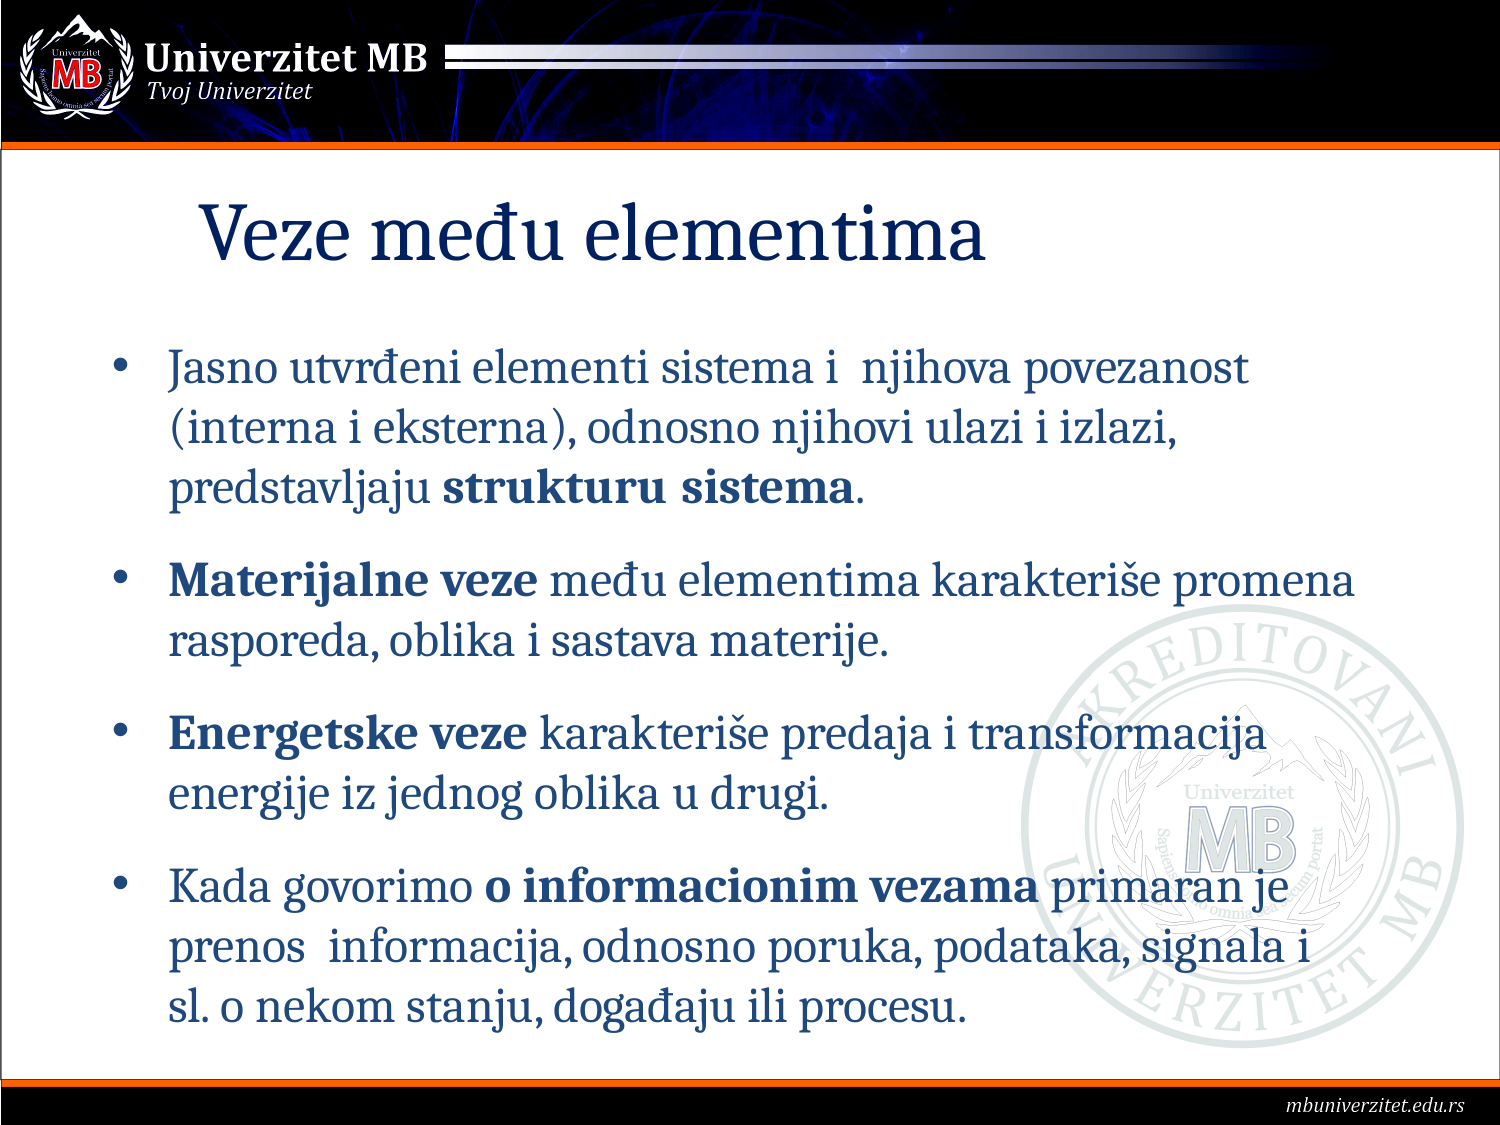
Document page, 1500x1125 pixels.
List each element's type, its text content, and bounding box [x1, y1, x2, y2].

picture [0, 0, 1500, 1125]
list Jasno utvrđeni elementi sistema i njihova povezanost (interna i eksterna), odnosno njihovi ulazi i izlazi, predstavljaju strukturu sistema. Materijalne veze među elementima karakteriše promena rasporeda, oblika i sastava materije. Energetske veze karakteriše predaja i transformacija energije iz jednog oblika u drugi. Kada govorimo o informacionim vezama primaran je prenos informacija, odnosno poruka, podataka, signala i sl. o nekom stanju, događaju ili procesu. [96, 326, 1376, 1012]
title Veze među elementima [17, 163, 1170, 291]
